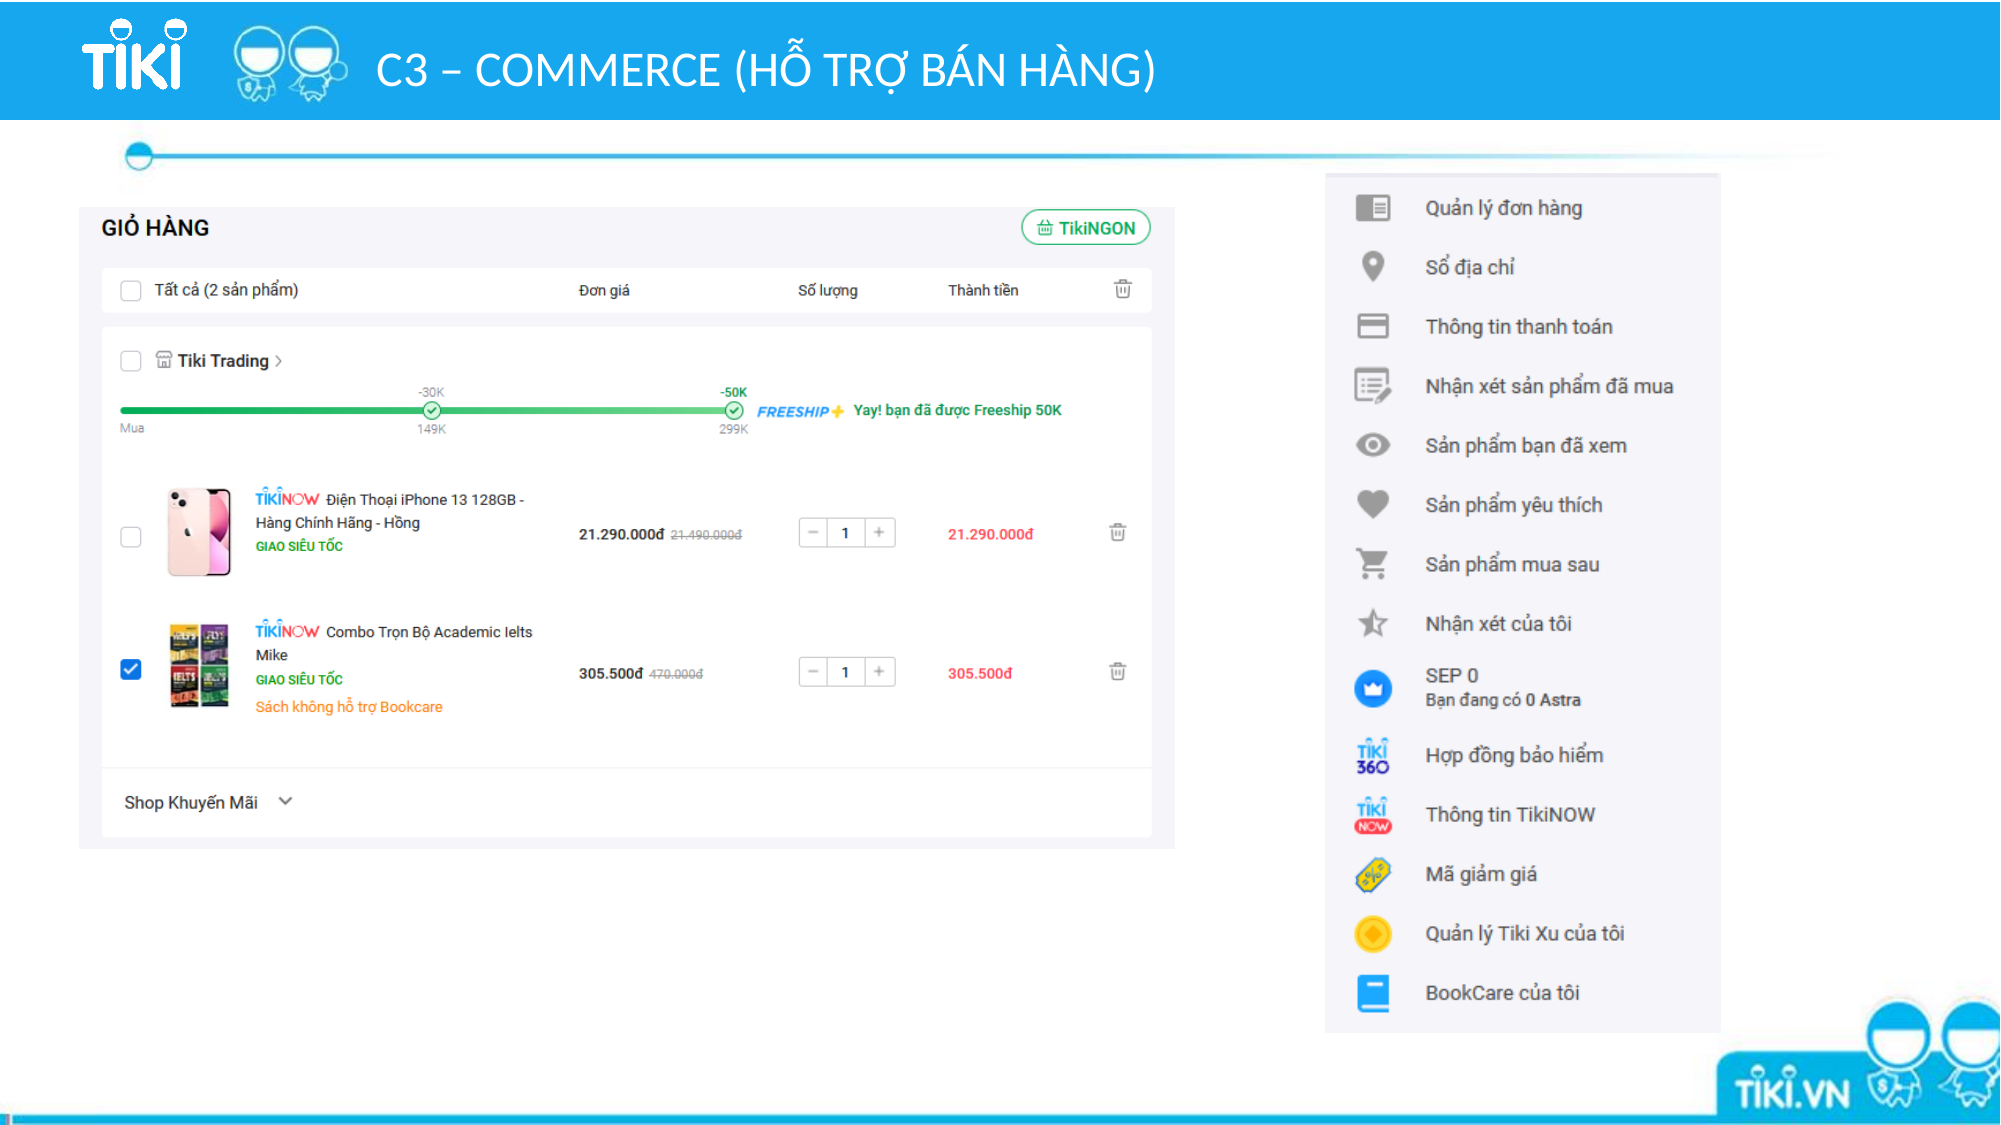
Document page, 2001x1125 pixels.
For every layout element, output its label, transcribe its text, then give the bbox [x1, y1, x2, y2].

title C3 – COMMERCE (HỖ TRỢ BÁN HÀNG) [374, 120, 1465, 161]
picture [1325, 173, 1721, 1033]
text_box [0, 0, 2000, 120]
picture [79, 207, 1175, 849]
text_box [0, 120, 2000, 1125]
